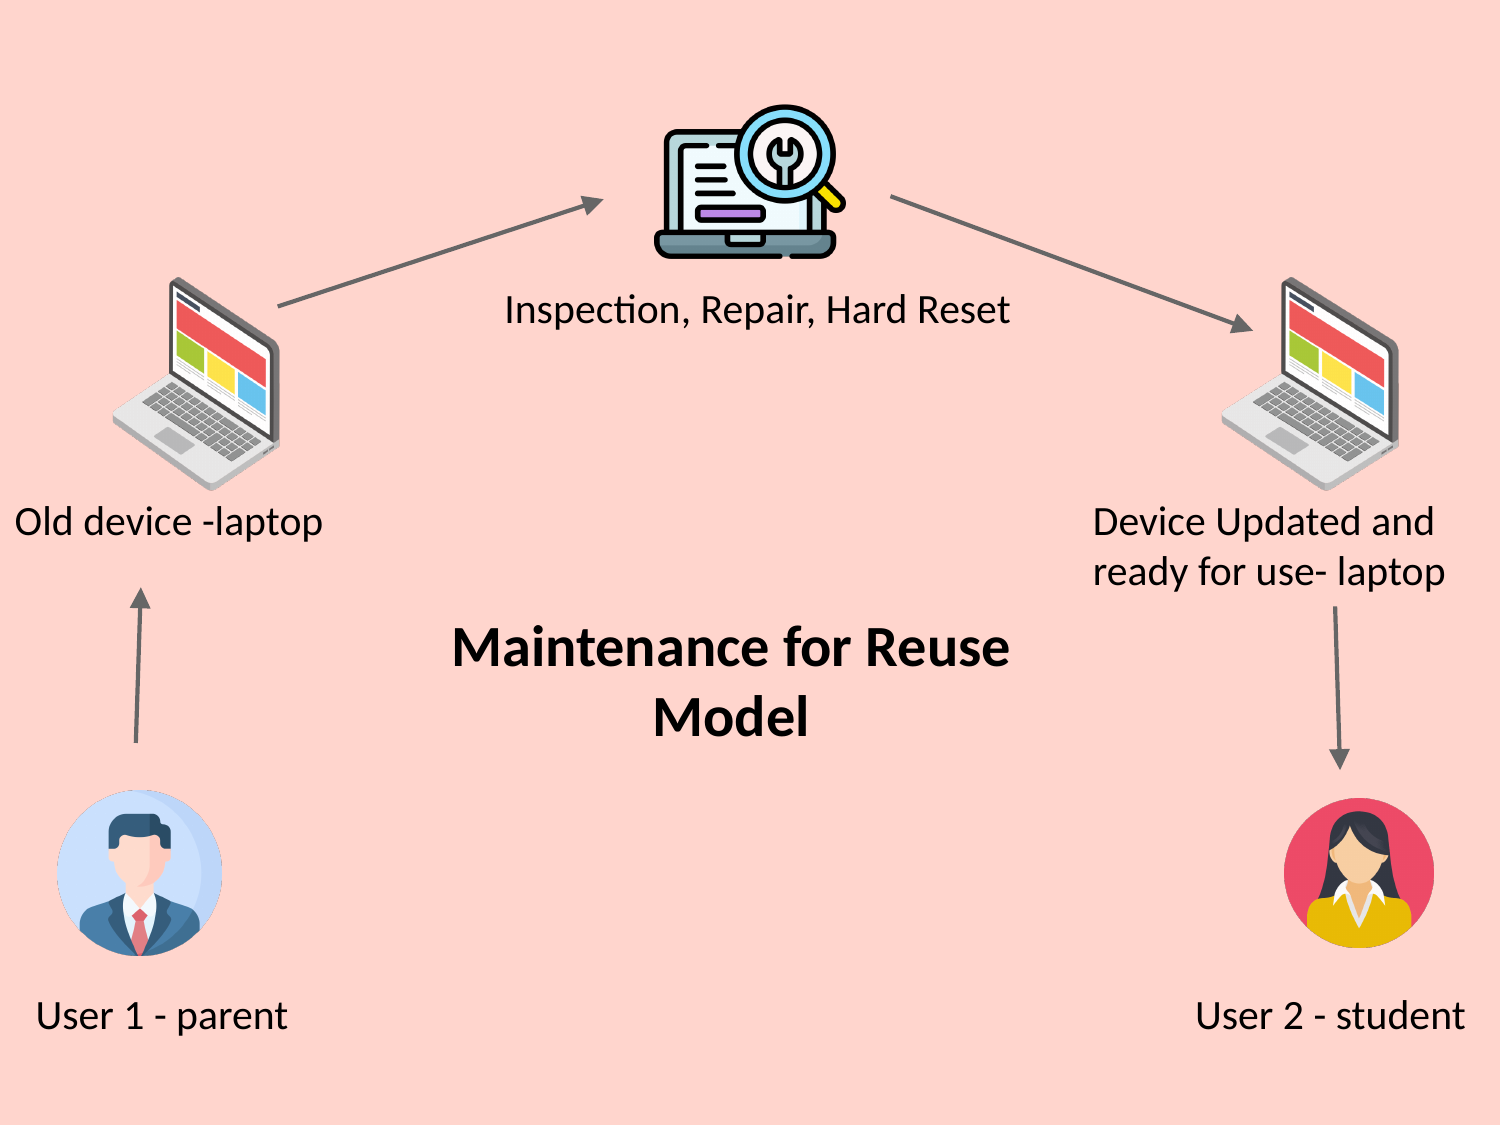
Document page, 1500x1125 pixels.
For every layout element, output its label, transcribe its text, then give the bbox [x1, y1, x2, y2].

text_box Inspection, Repair, Hard Reset [489, 274, 1146, 339]
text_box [1335, 606, 1341, 771]
text_box User 1 - parent [20, 980, 422, 1045]
text_box User 2 - student [1180, 980, 1500, 1045]
picture [1284, 798, 1434, 948]
picture [654, 88, 846, 275]
picture [101, 274, 291, 493]
picture [56, 790, 222, 956]
text_box Maintenance for Reuse Model [403, 601, 1060, 756]
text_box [277, 199, 604, 307]
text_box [135, 587, 141, 743]
text_box Device Updated and ready for use- laptop [1078, 486, 1500, 601]
picture [1209, 274, 1411, 493]
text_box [890, 196, 1254, 331]
text_box Old device -laptop [0, 486, 403, 551]
